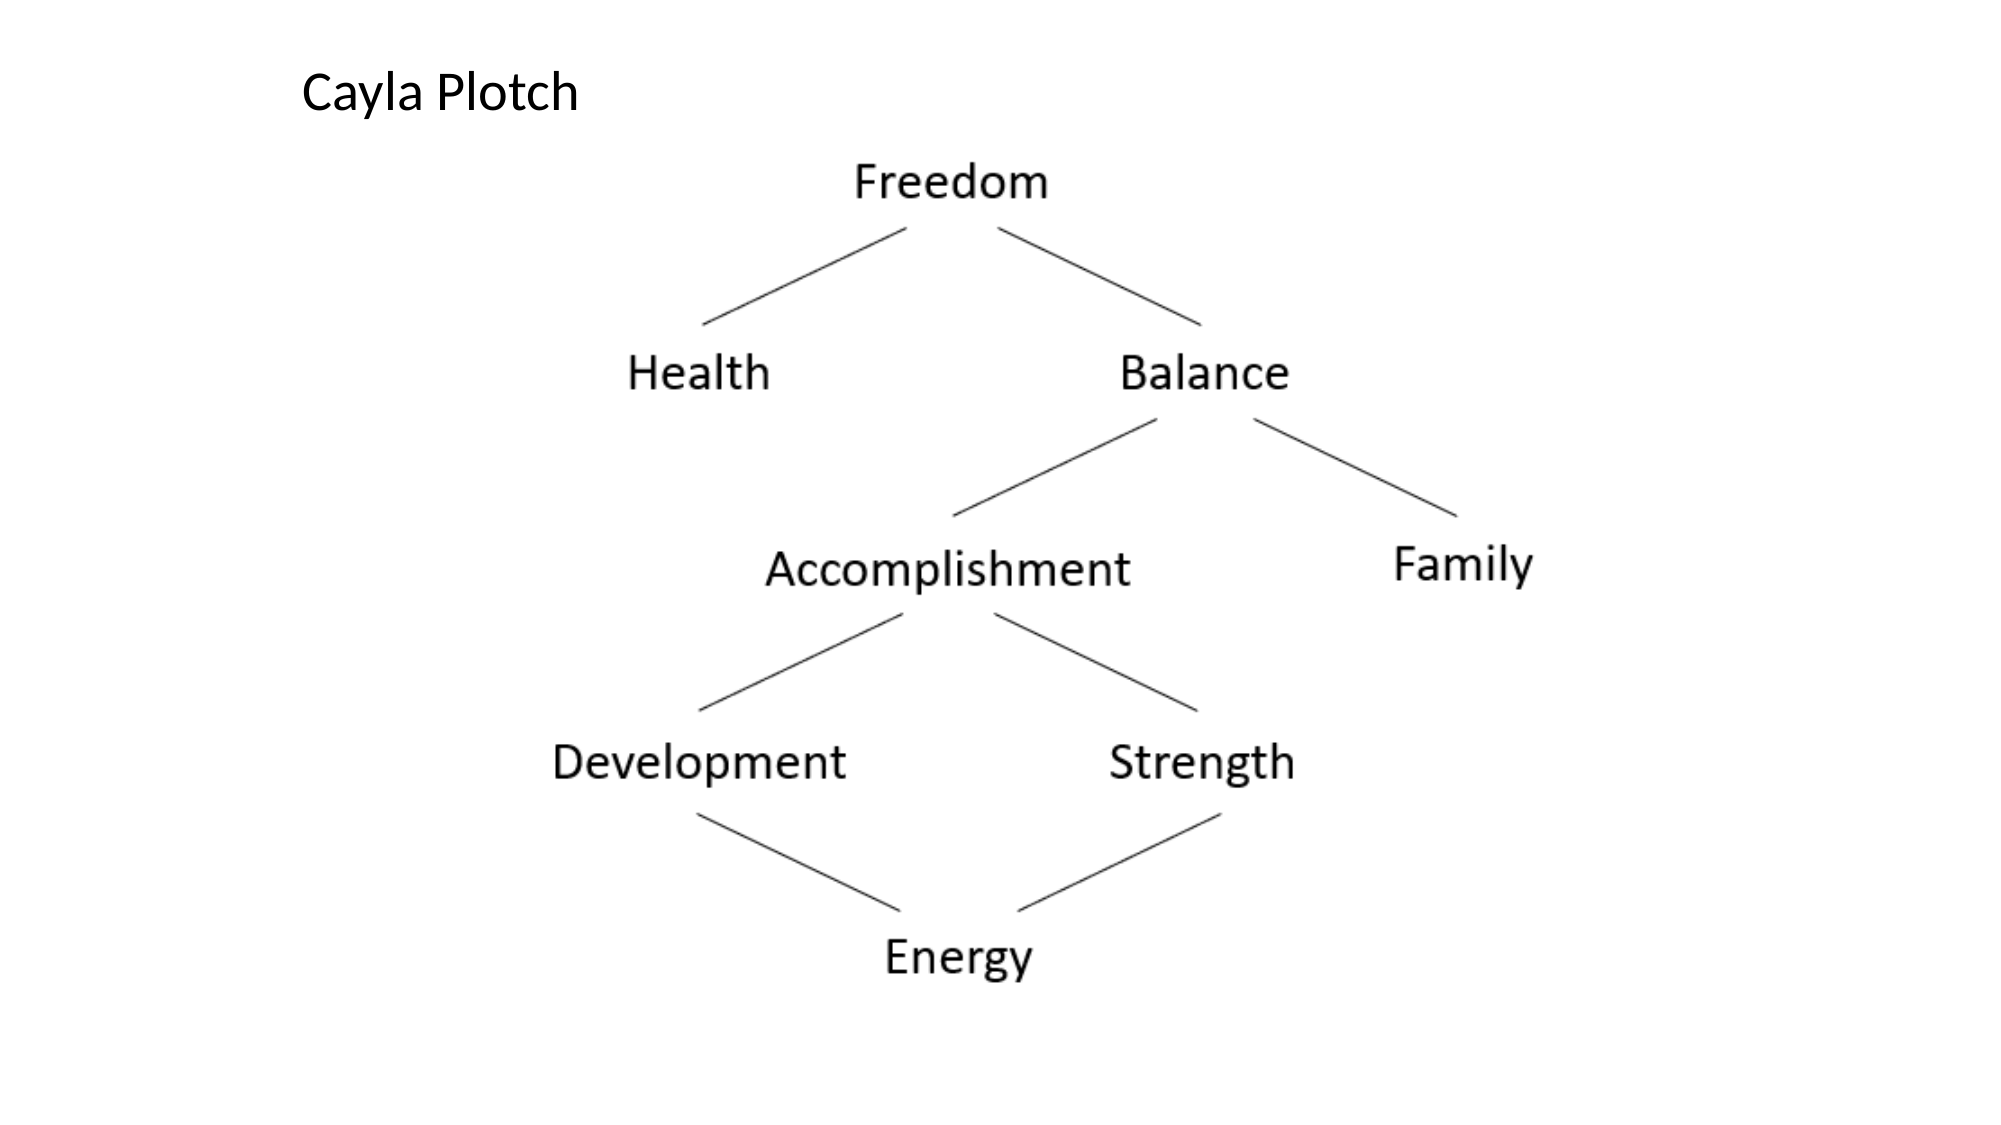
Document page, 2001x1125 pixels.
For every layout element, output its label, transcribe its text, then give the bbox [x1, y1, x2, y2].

picture [531, 132, 1576, 1026]
text_box Cayla Plotch [287, 47, 1467, 128]
